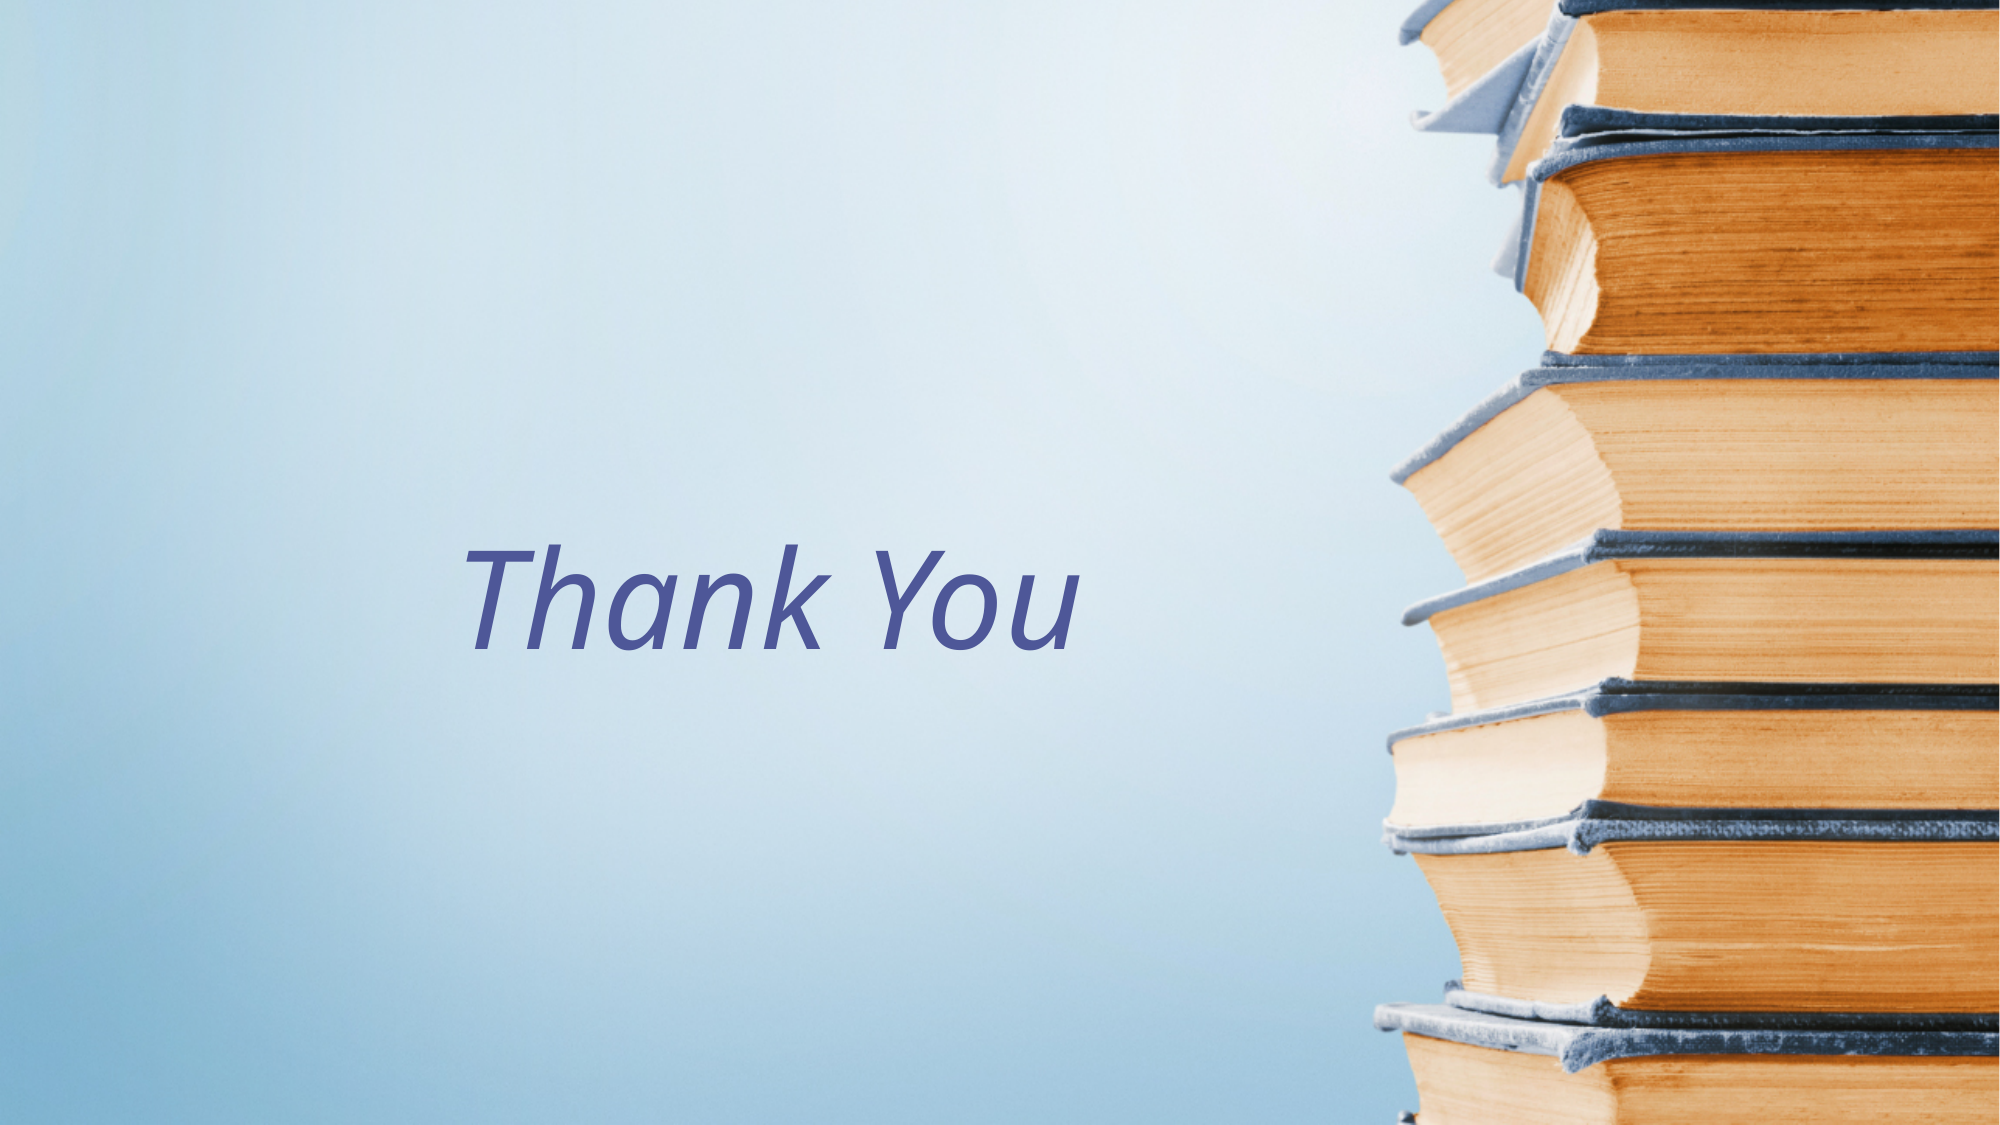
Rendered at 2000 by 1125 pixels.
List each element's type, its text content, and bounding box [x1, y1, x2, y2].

picture [0, 0, 2000, 1125]
title Thank You [279, 527, 1260, 740]
